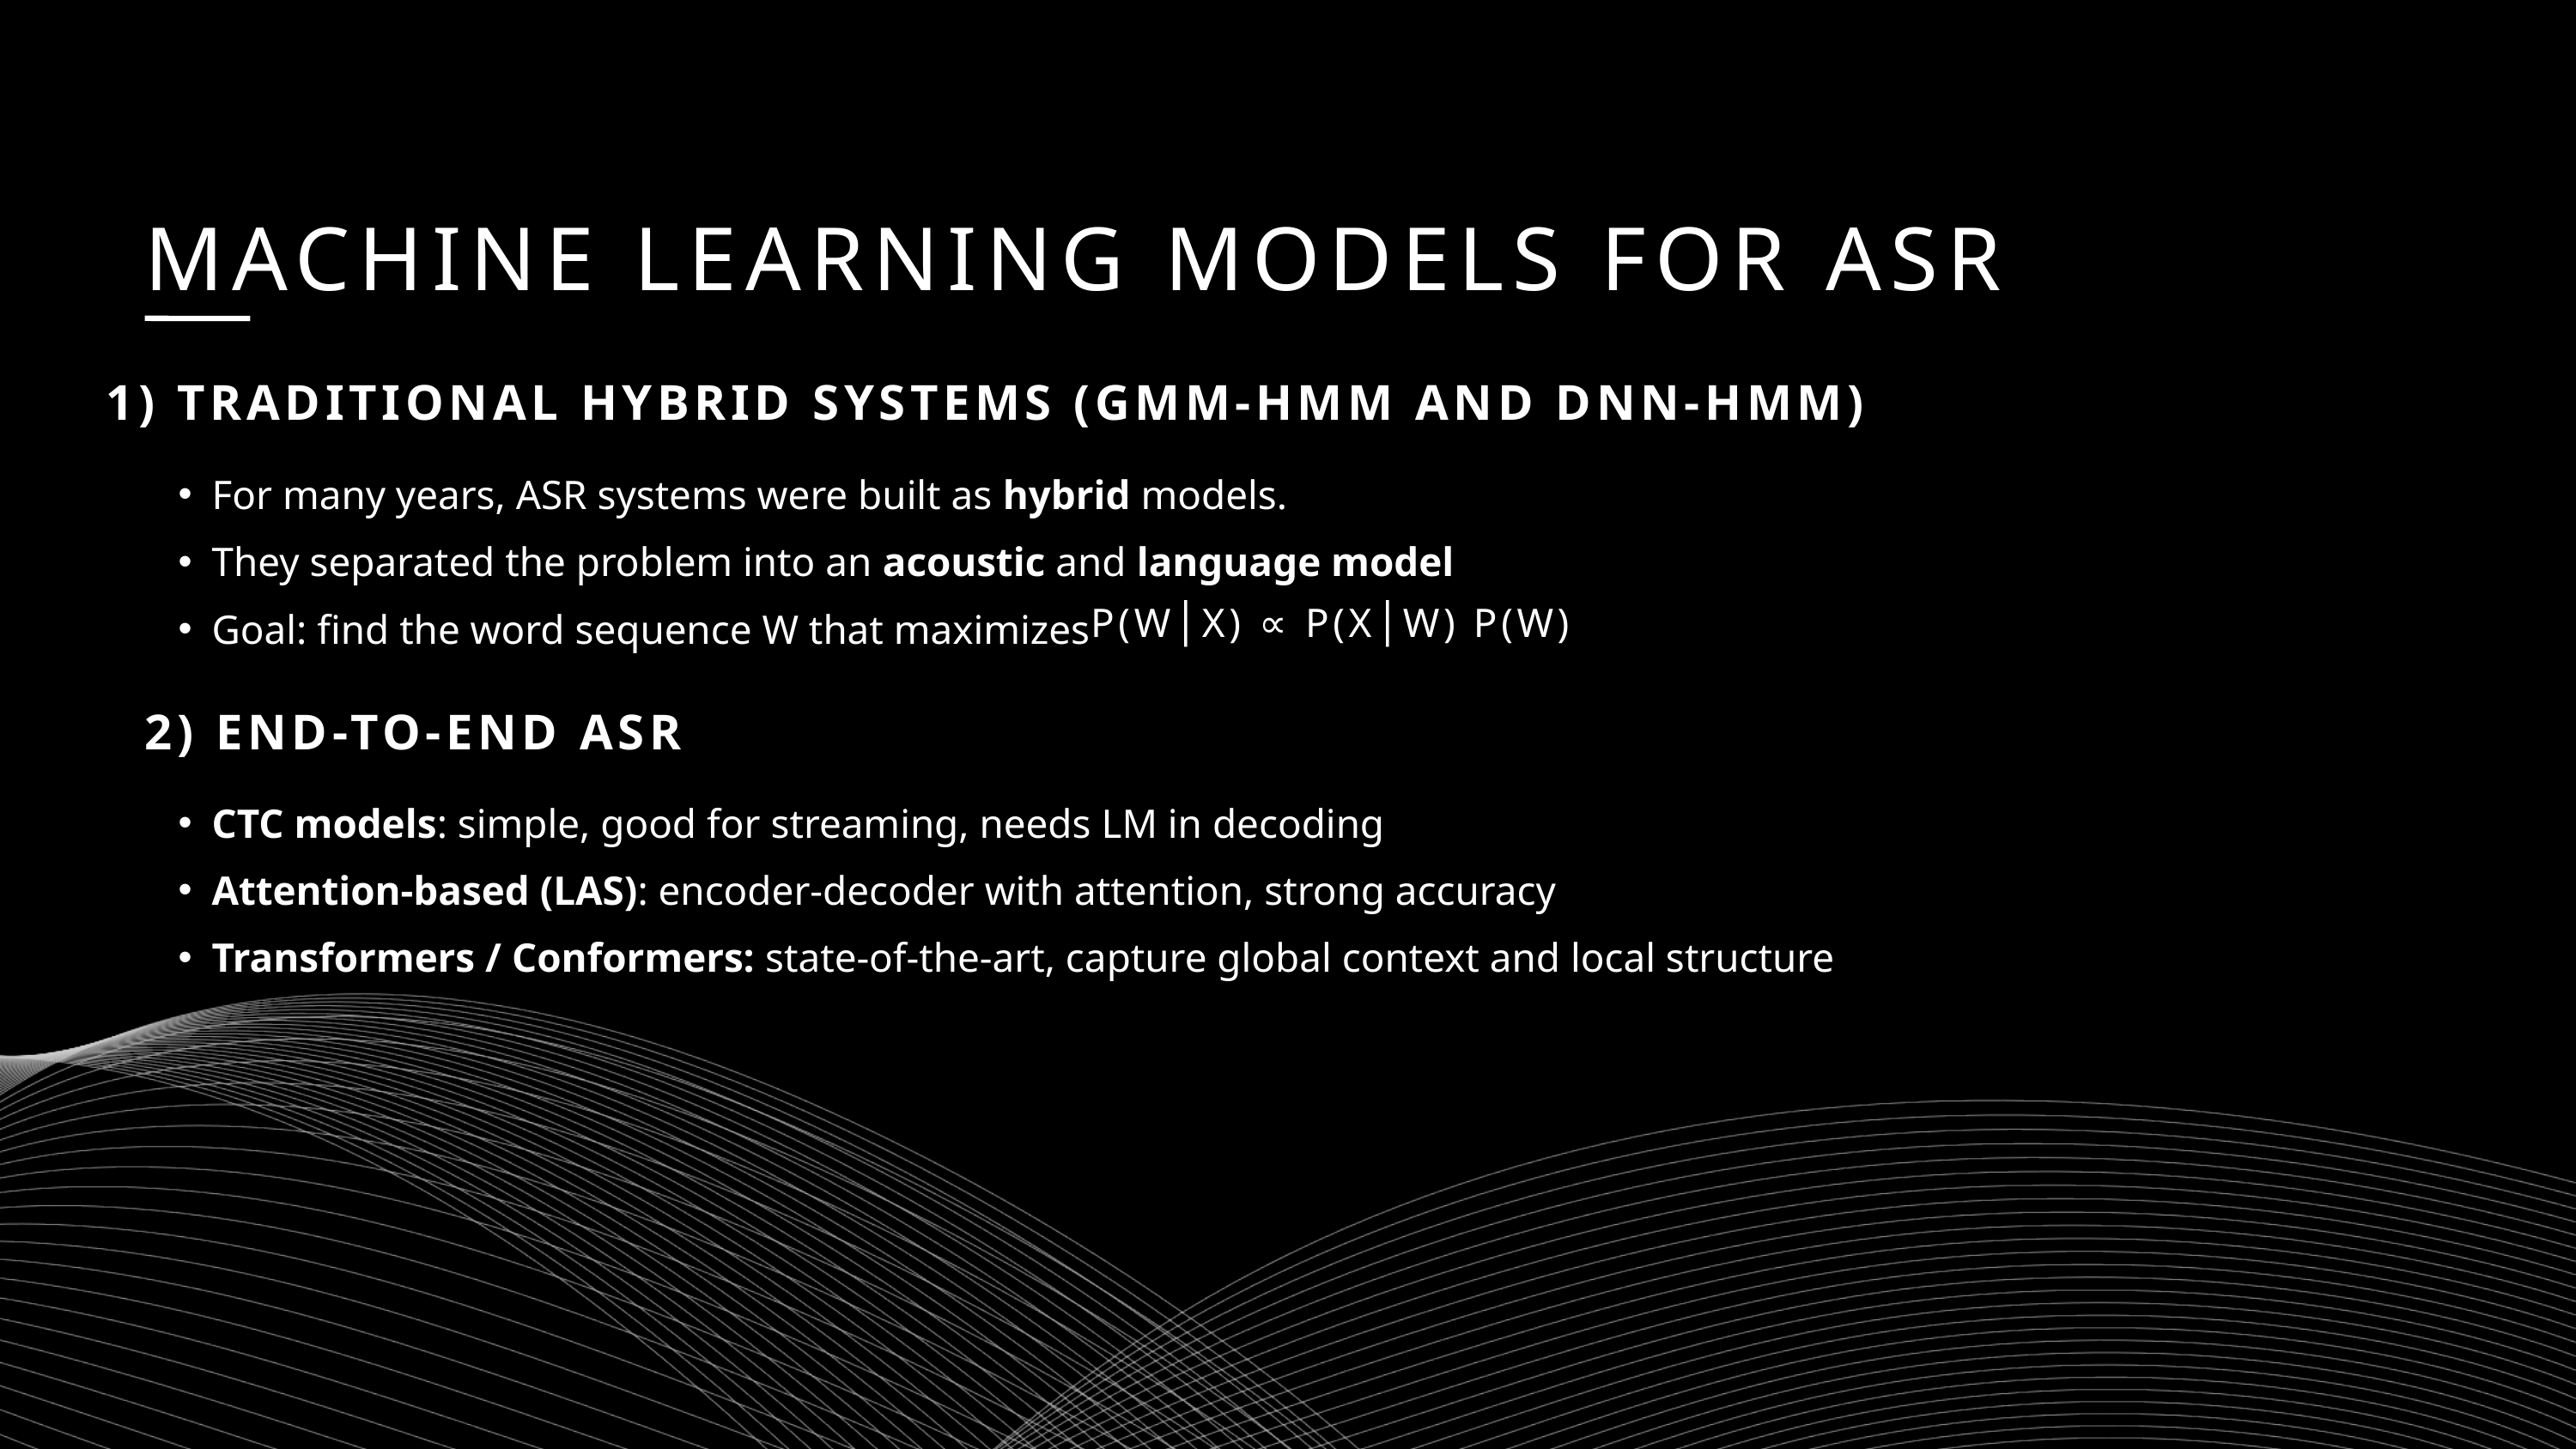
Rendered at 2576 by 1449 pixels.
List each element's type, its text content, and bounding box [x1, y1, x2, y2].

text_box 2) END-TO-END ASR [144, 699, 1950, 761]
text_box CTC models: simple, good for streaming, needs LM in decoding Attention-based (LAS): encoder-decoder with attention, strong accuracy Transformers / Conformers: state-of-the-art, capture global context and local structure [144, 778, 2250, 1048]
text_box [0, 984, 2576, 1449]
text_box 1) TRADITIONAL HYBRID SYSTEMS (GMM-HMM AND DNN-HMM) [82, 369, 1888, 486]
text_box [144, 461, 2250, 645]
text_box MACHINE LEARNING MODELS FOR ASR [144, 199, 2182, 309]
